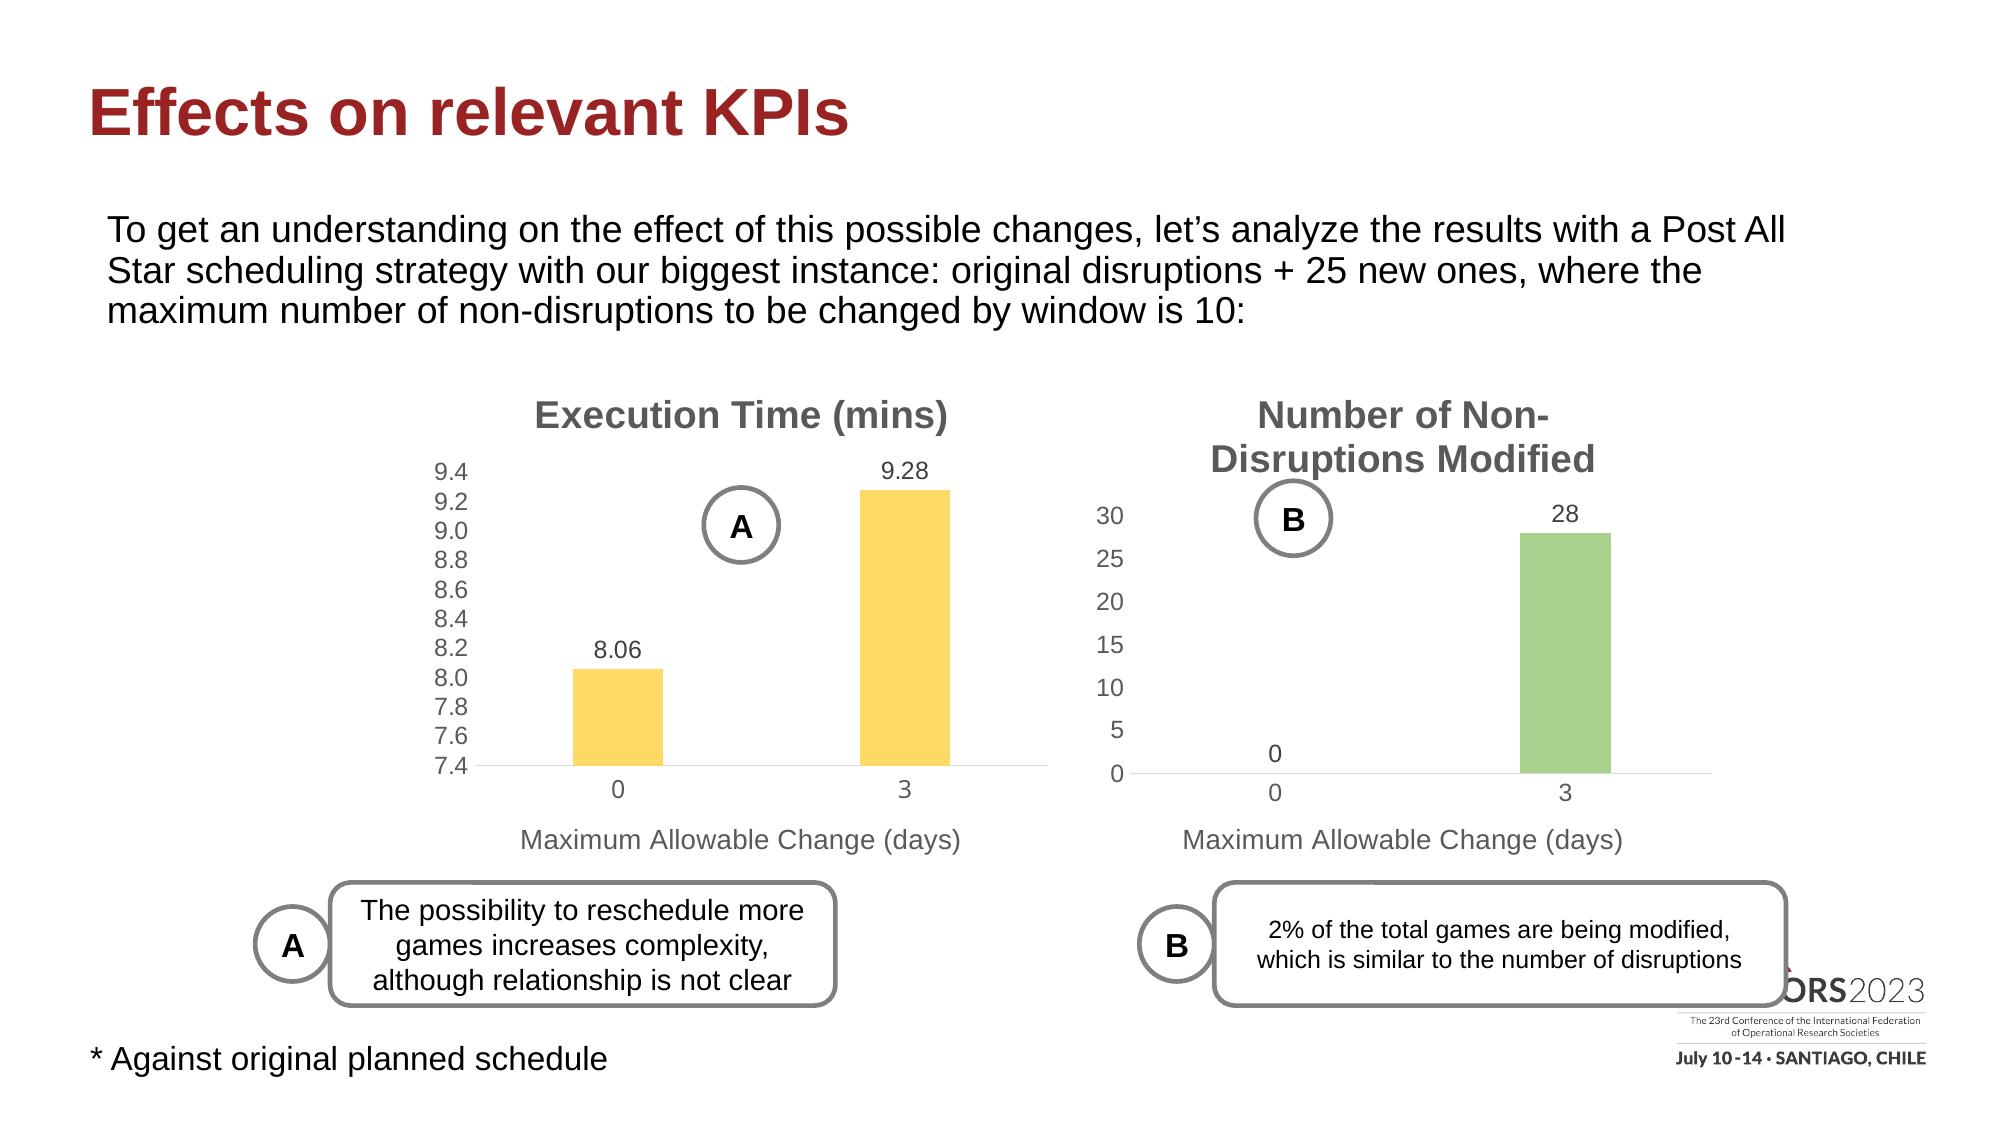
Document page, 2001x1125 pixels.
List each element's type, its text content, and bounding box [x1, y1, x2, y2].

picture [1666, 924, 1939, 1082]
text_box The possibility to reschedule more games increases complexity, although relationship is not clear [330, 882, 836, 1006]
chart [421, 362, 1062, 890]
chart [1083, 362, 1724, 890]
text_box 2% of the total games are being modified, which is similar to the number of disruptions [1214, 882, 1787, 1006]
text_box To get an understanding on the effect of this possible changes, let’s analyze the results with a Post All Star scheduling strategy with our biggest instance: original disruptions + 25 new ones, where the maximum number of non-disruptions to be changed by window is 10: [73, 203, 1856, 986]
text_box * Against original planned schedule [75, 1029, 625, 1085]
text_box B [1139, 906, 1214, 982]
text_box Effects on relevant KPIs [73, 76, 1657, 174]
text_box A [255, 906, 330, 982]
